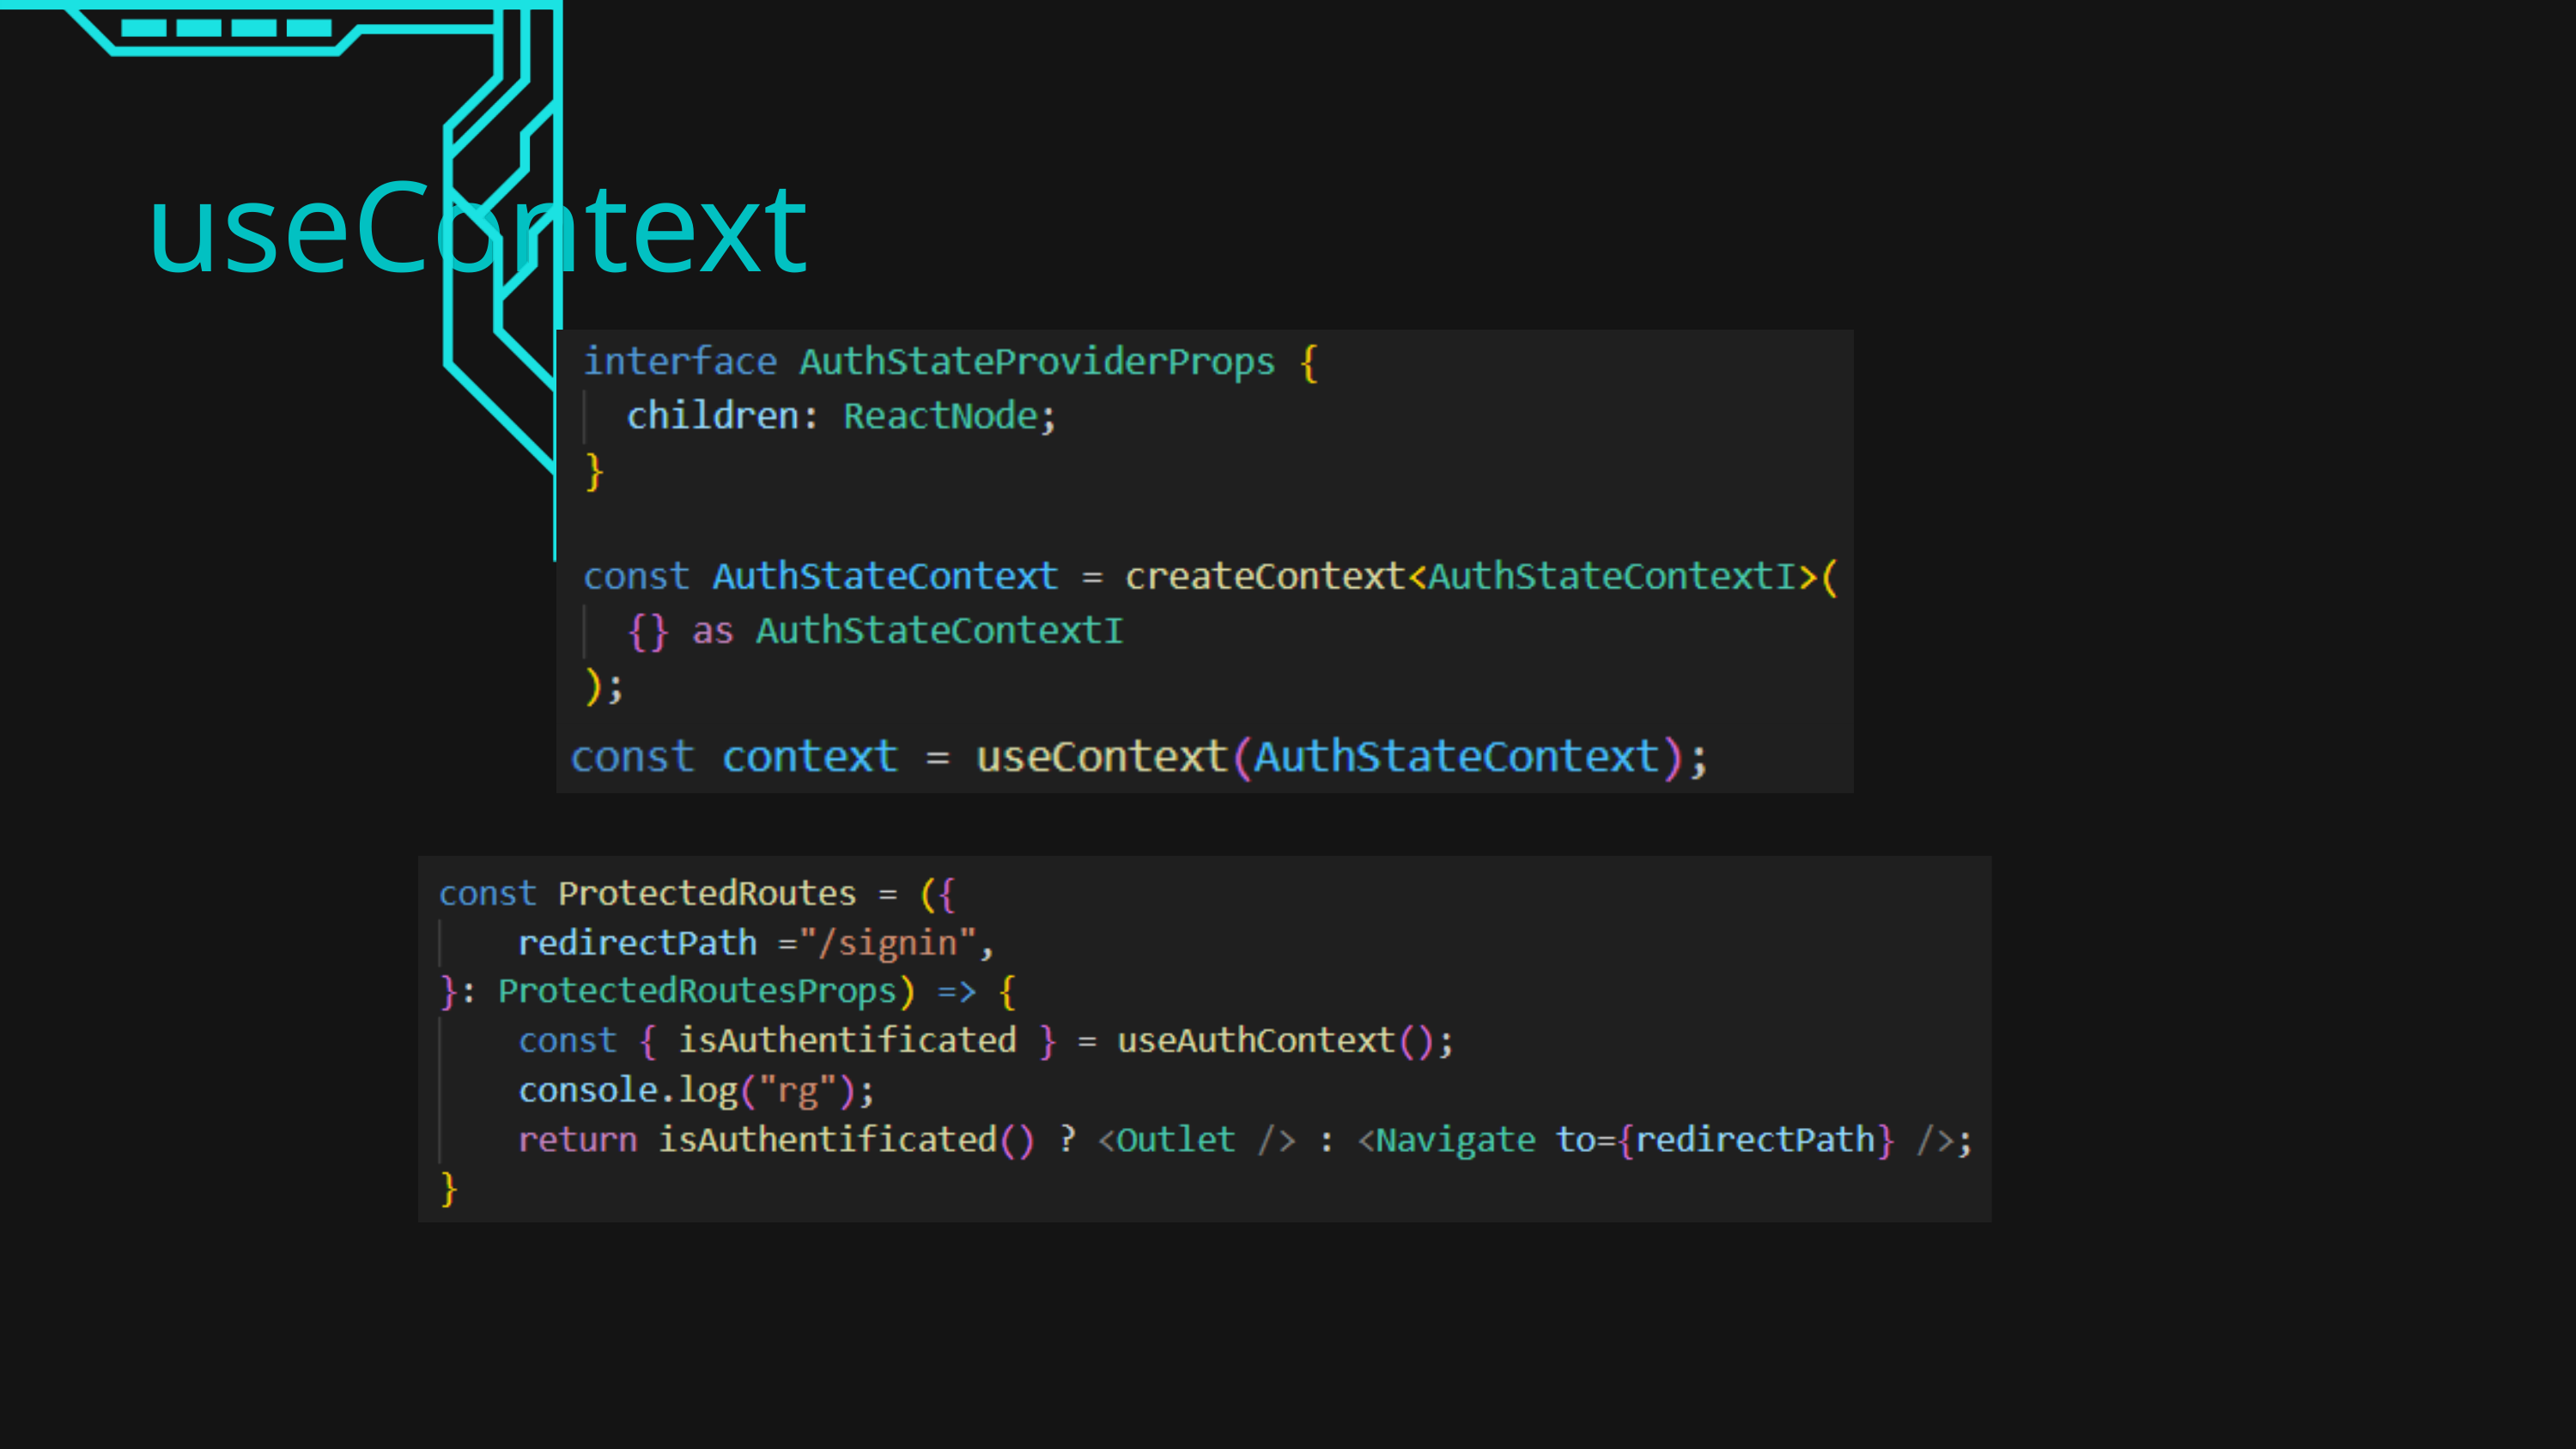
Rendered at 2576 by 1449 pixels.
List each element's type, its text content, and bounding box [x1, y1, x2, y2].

text_box [418, 856, 1992, 1223]
text_box [556, 330, 1854, 723]
text_box [0, 0, 565, 562]
text_box [556, 723, 1854, 793]
text_box useContext [565, 146, 2265, 350]
